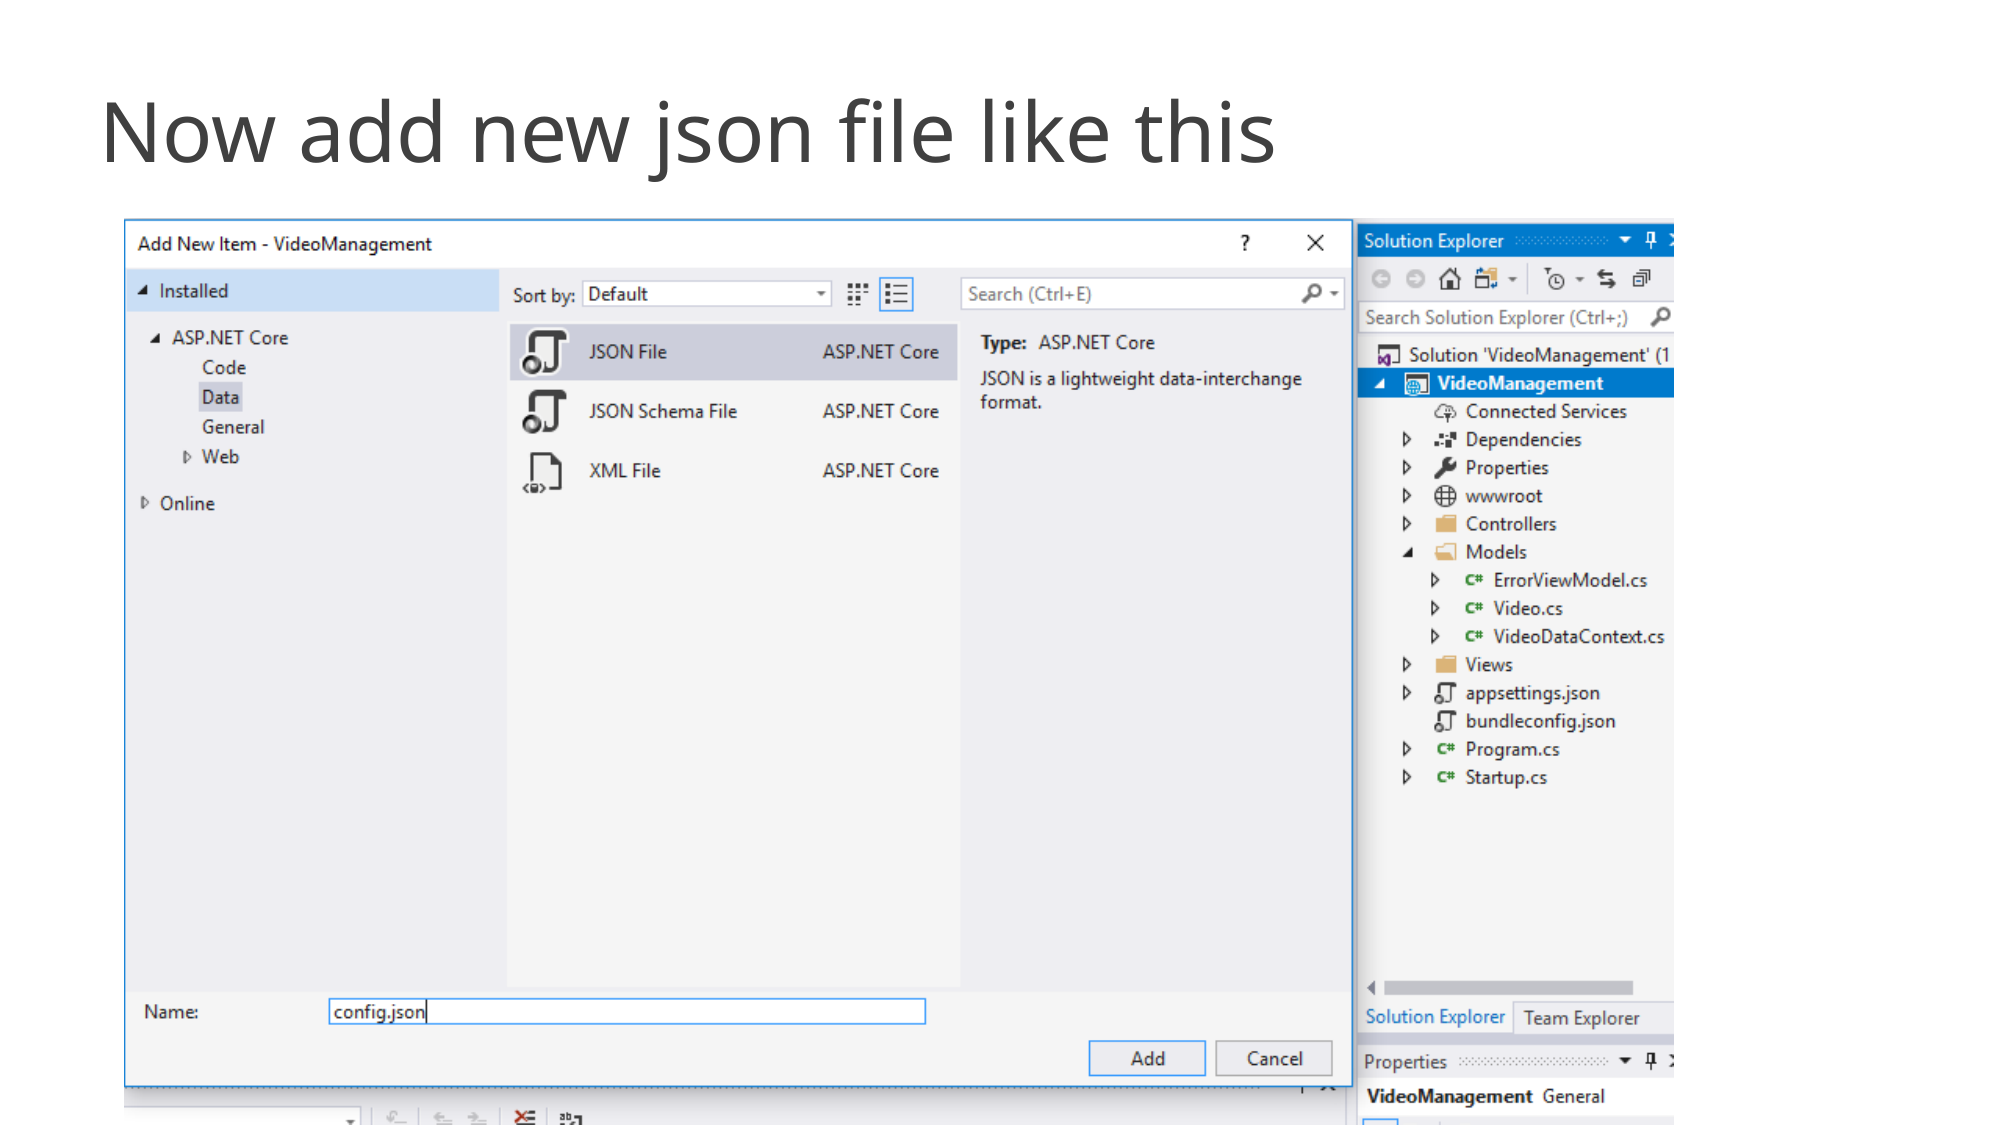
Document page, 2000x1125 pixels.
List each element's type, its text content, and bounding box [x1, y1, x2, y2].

text_box Now add new json file like this [99, 79, 1279, 180]
picture [124, 218, 1674, 1125]
